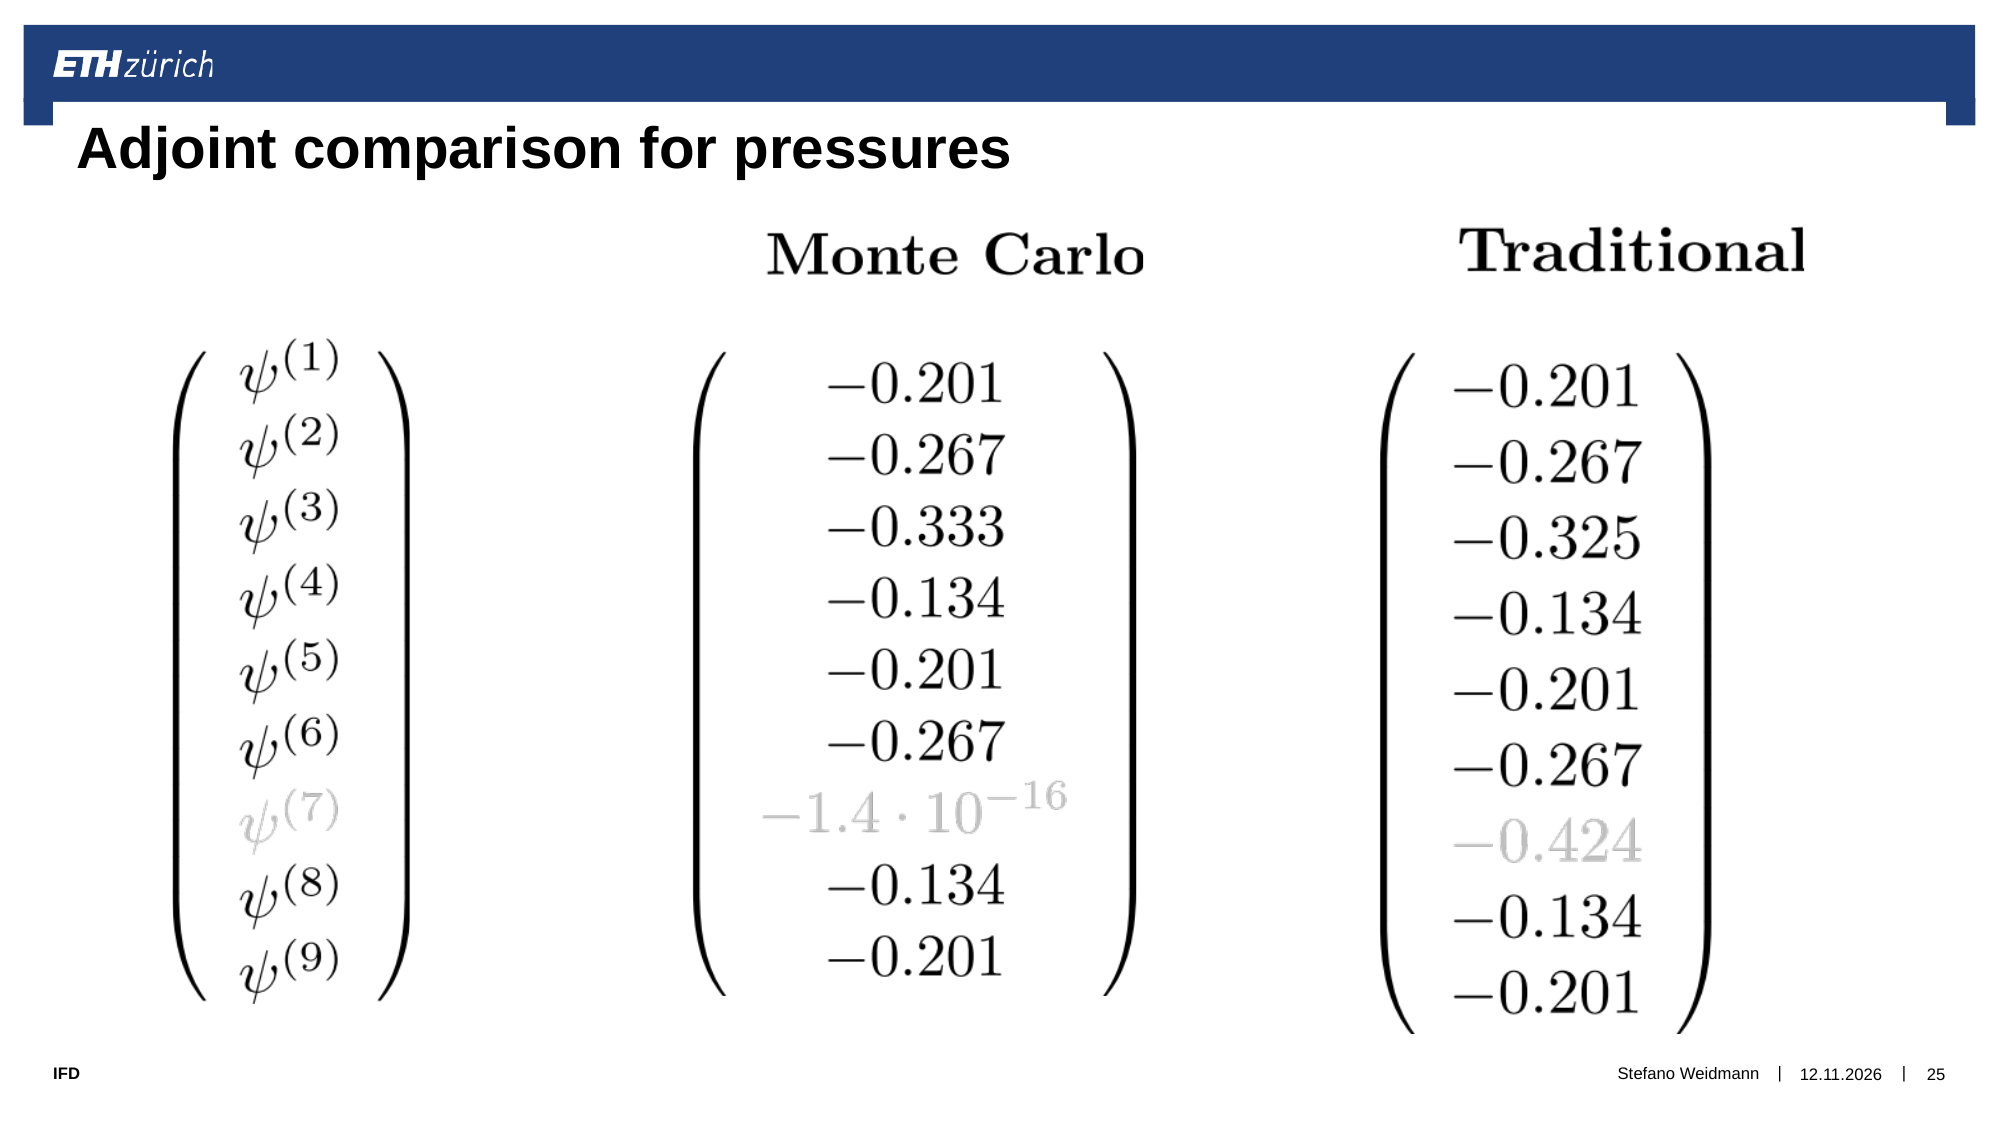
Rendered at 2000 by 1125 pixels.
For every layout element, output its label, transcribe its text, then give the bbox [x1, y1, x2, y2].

picture [172, 337, 410, 1005]
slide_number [1790, 1034, 1892, 1112]
picture [1379, 225, 1805, 1035]
slide_number 25 [1906, 1034, 1966, 1112]
picture [692, 231, 1144, 996]
title Adjoint comparison for pressures [53, 101, 1946, 262]
footer Stefano Weidmann [999, 1034, 1760, 1111]
